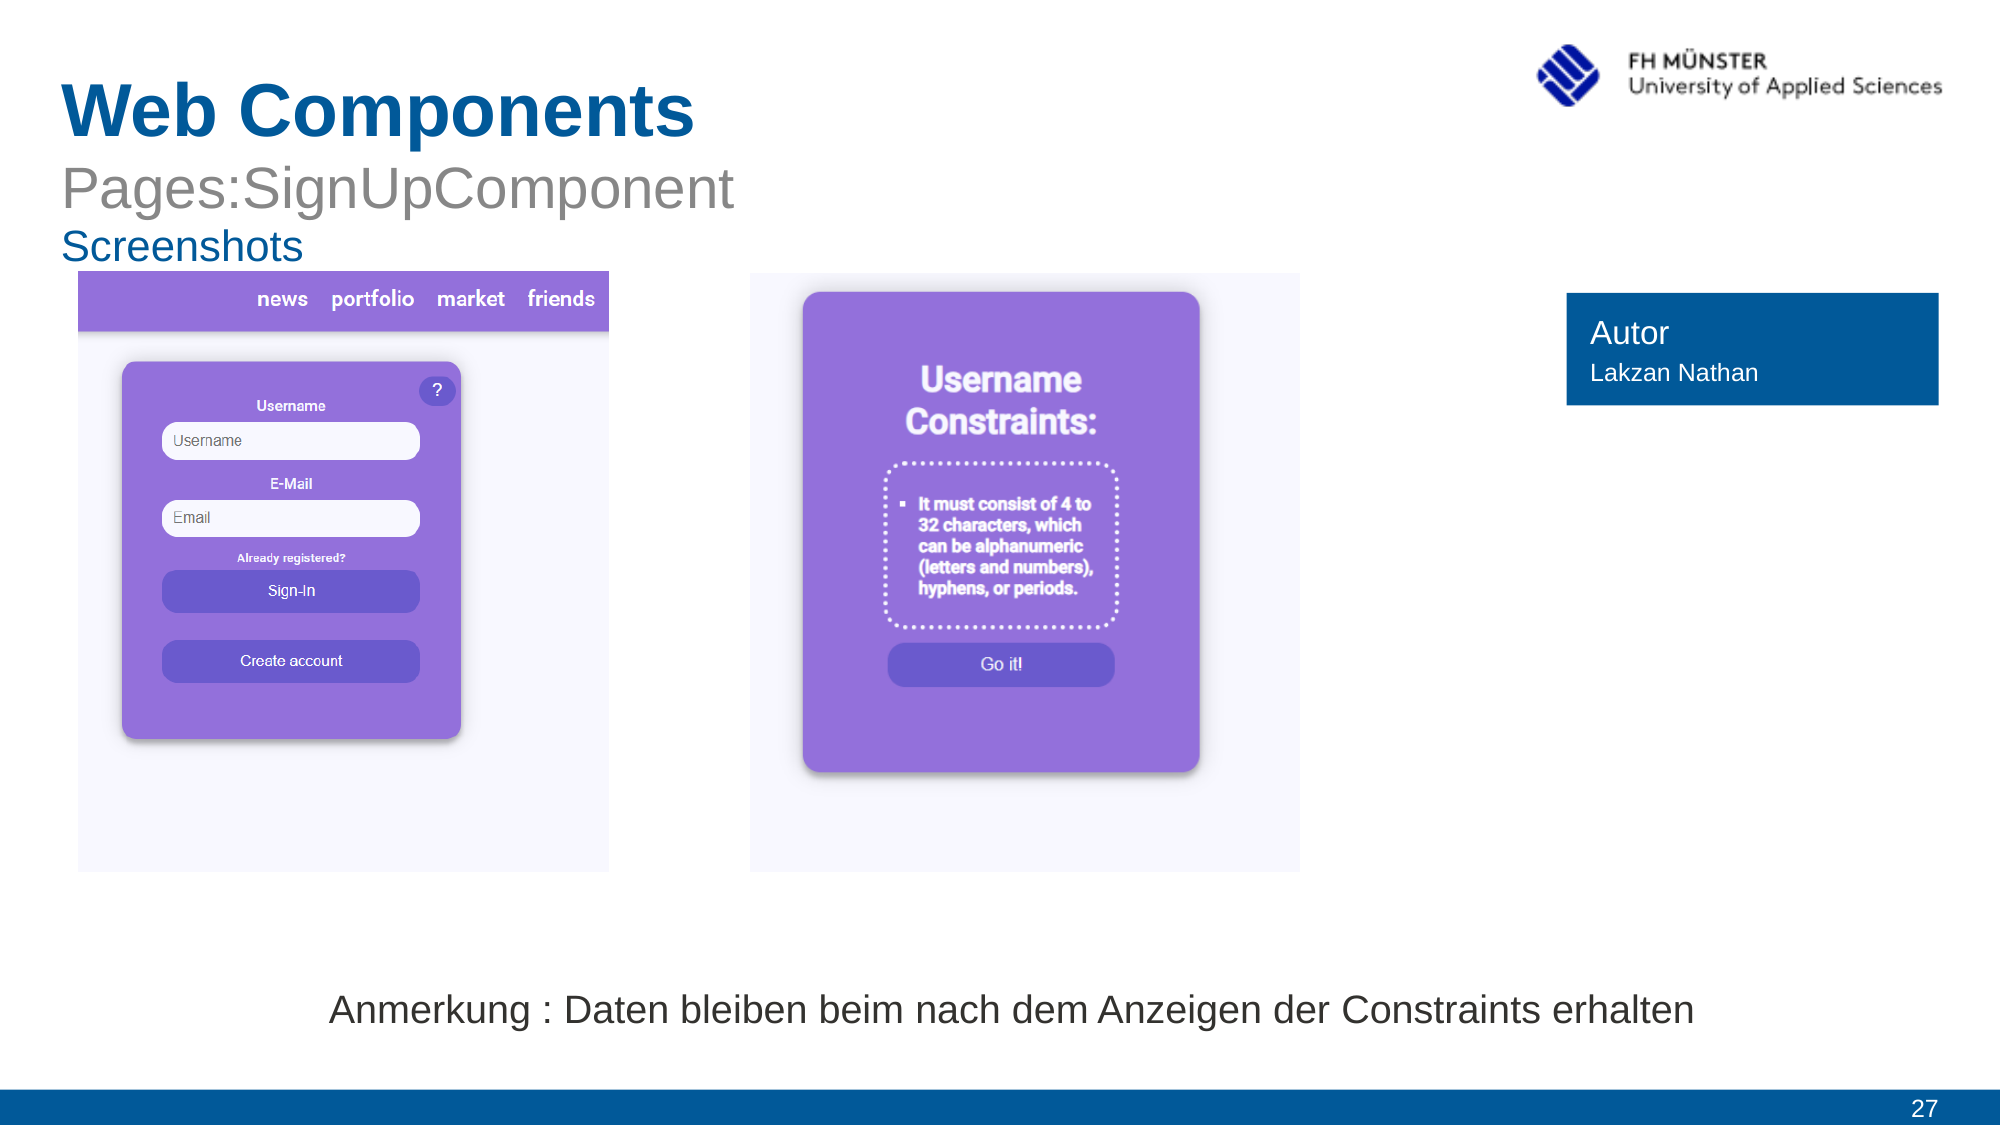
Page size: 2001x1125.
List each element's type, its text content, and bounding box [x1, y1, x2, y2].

text_box Screenshots [60, 218, 1508, 271]
text_box [1566, 292, 1939, 406]
text_box Autor [1590, 311, 1916, 352]
text_box Anmerkung : Daten bleiben beim nach dem Anzeigen der Constraints erhalten [313, 971, 1723, 1040]
text_box Lakzan Nathan [1590, 356, 1916, 387]
picture [750, 273, 1300, 872]
picture [78, 270, 609, 872]
title Web Components [60, 61, 1508, 143]
list Pages:SignUpComponent [60, 143, 1508, 218]
